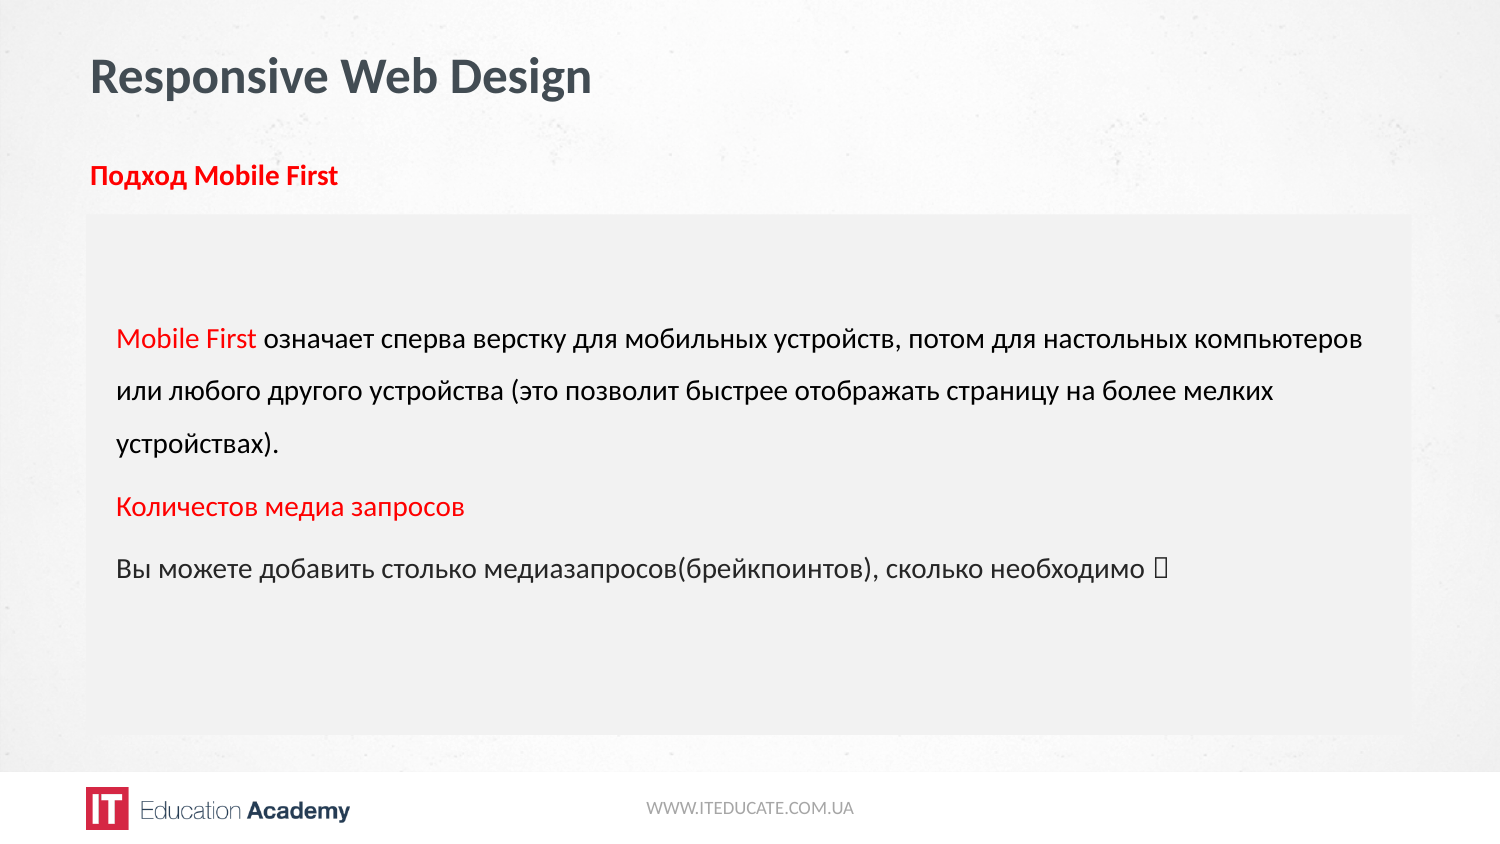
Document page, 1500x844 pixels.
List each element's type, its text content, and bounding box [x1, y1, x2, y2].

picture [85, 787, 350, 830]
title Responsive Web Design [74, 34, 1426, 148]
text_box Mobile First означает сперва верстку для мобильных устройств, потом для настольных компьютеров или любого другого устройства (это позволит быстрее отображать страницу на более мелких устройствах). Количестов медиа запросов Вы можете добавить столько медиазапросов(брейкпоинтов), сколько необходимо  [86, 214, 1412, 735]
footer WWW.ITEDUCATE.COM.UA [512, 784, 988, 830]
picture [0, 0, 1500, 772]
list Подход Mobile First [74, 148, 1442, 210]
